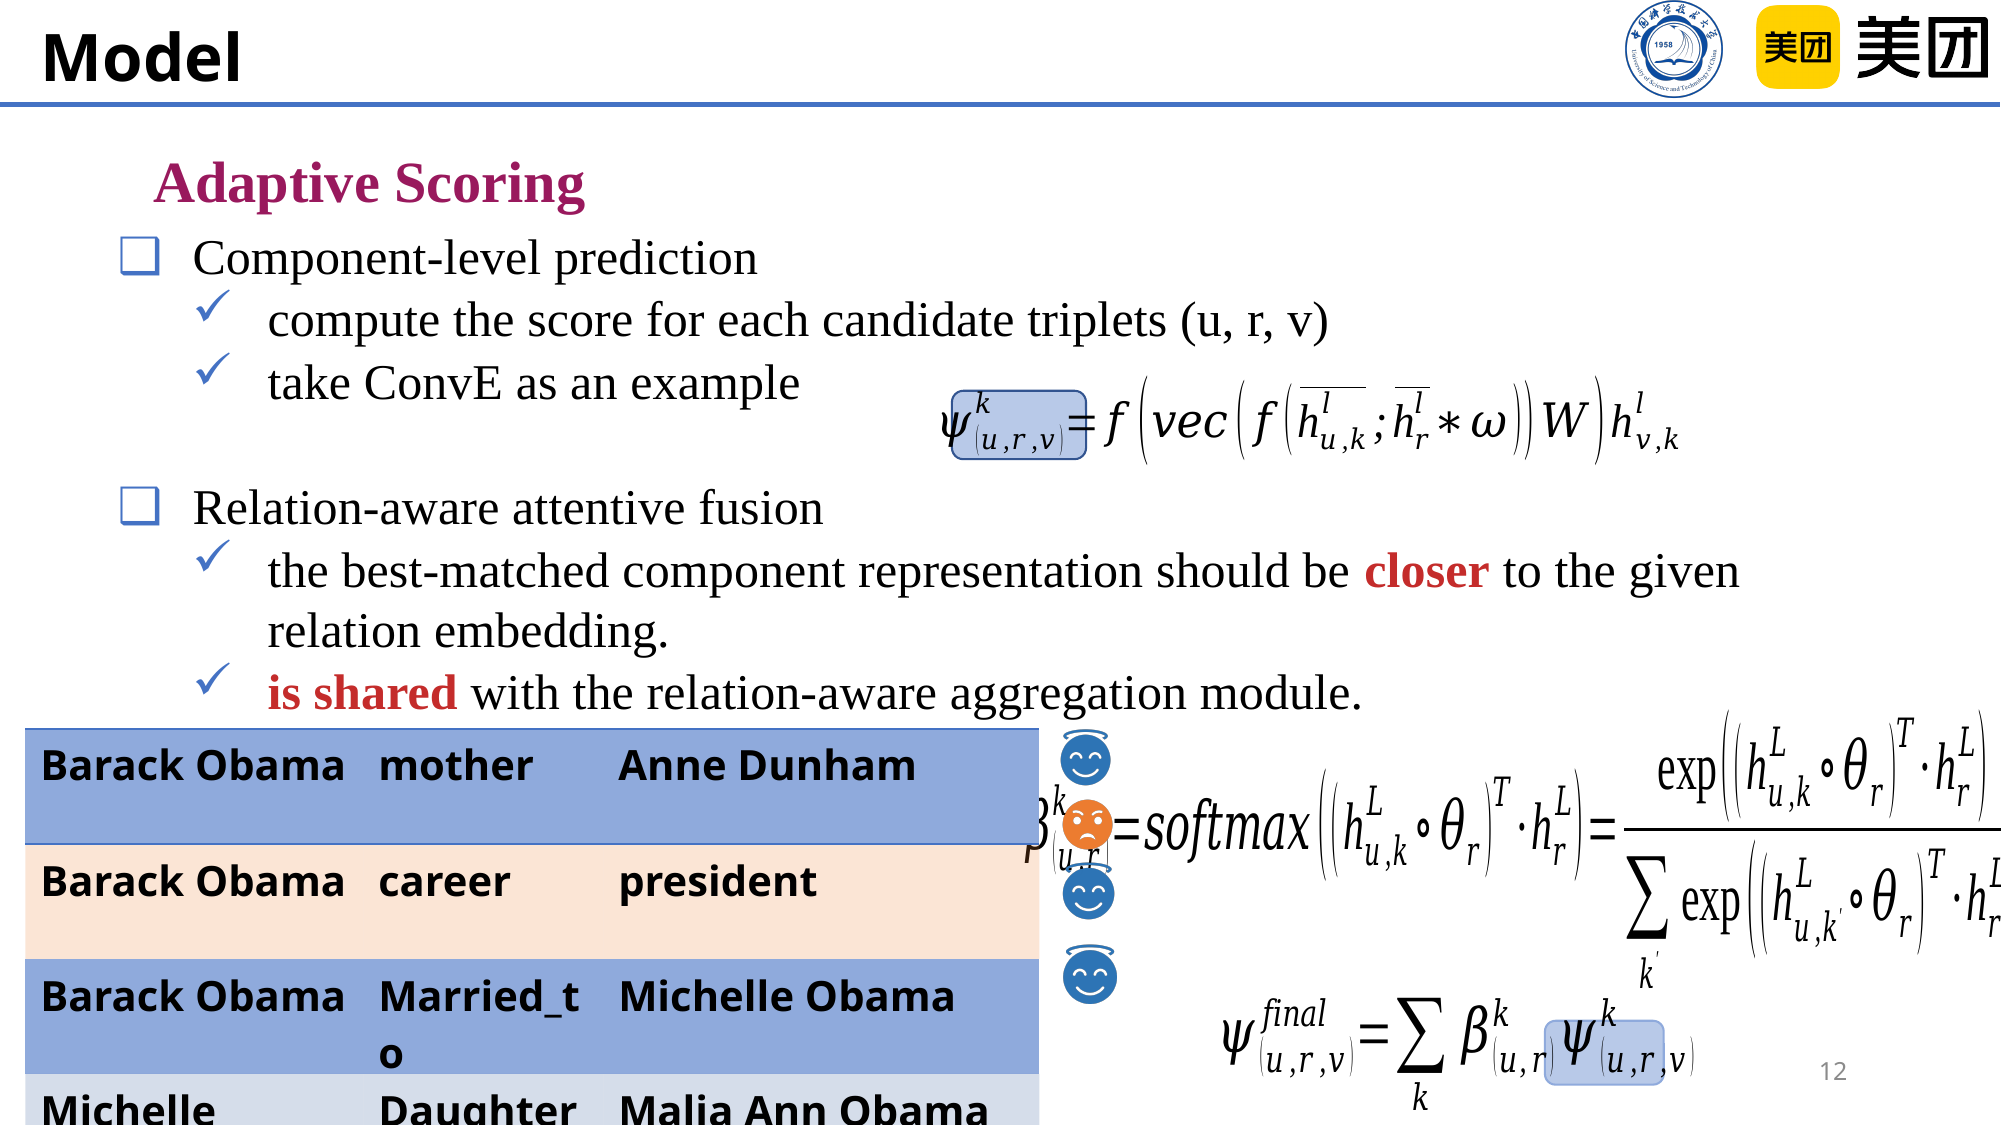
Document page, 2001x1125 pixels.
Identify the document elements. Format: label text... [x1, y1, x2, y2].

table_cell Married_to [363, 959, 603, 1074]
picture [1056, 861, 1121, 926]
text_box [950, 389, 1088, 461]
table_cell Daughter [363, 1074, 603, 1125]
text_box Model [38, 13, 287, 95]
picture [1056, 793, 1119, 856]
table_cell Barack Obama [25, 845, 363, 959]
table_header Barack Obama [25, 730, 363, 843]
table_cell career [363, 845, 603, 959]
table_cell president [603, 845, 1039, 959]
text_box [1543, 1019, 1665, 1042]
table_cell Michelle Obama [25, 1074, 363, 1125]
table_cell Michelle Obama [603, 959, 1039, 1074]
table_header mother [363, 730, 603, 843]
picture [1618, 0, 1730, 105]
picture [1756, 5, 1989, 90]
table_cell Malia Ann Obama [603, 1074, 1039, 1125]
table_header Anne Dunham [603, 730, 1039, 843]
slide_number 12 [1412, 1042, 1863, 1103]
picture [1056, 943, 1124, 1011]
text_box Adaptive Scoring [138, 136, 601, 221]
picture [1053, 728, 1117, 792]
table_cell Barack Obama [25, 959, 363, 1074]
